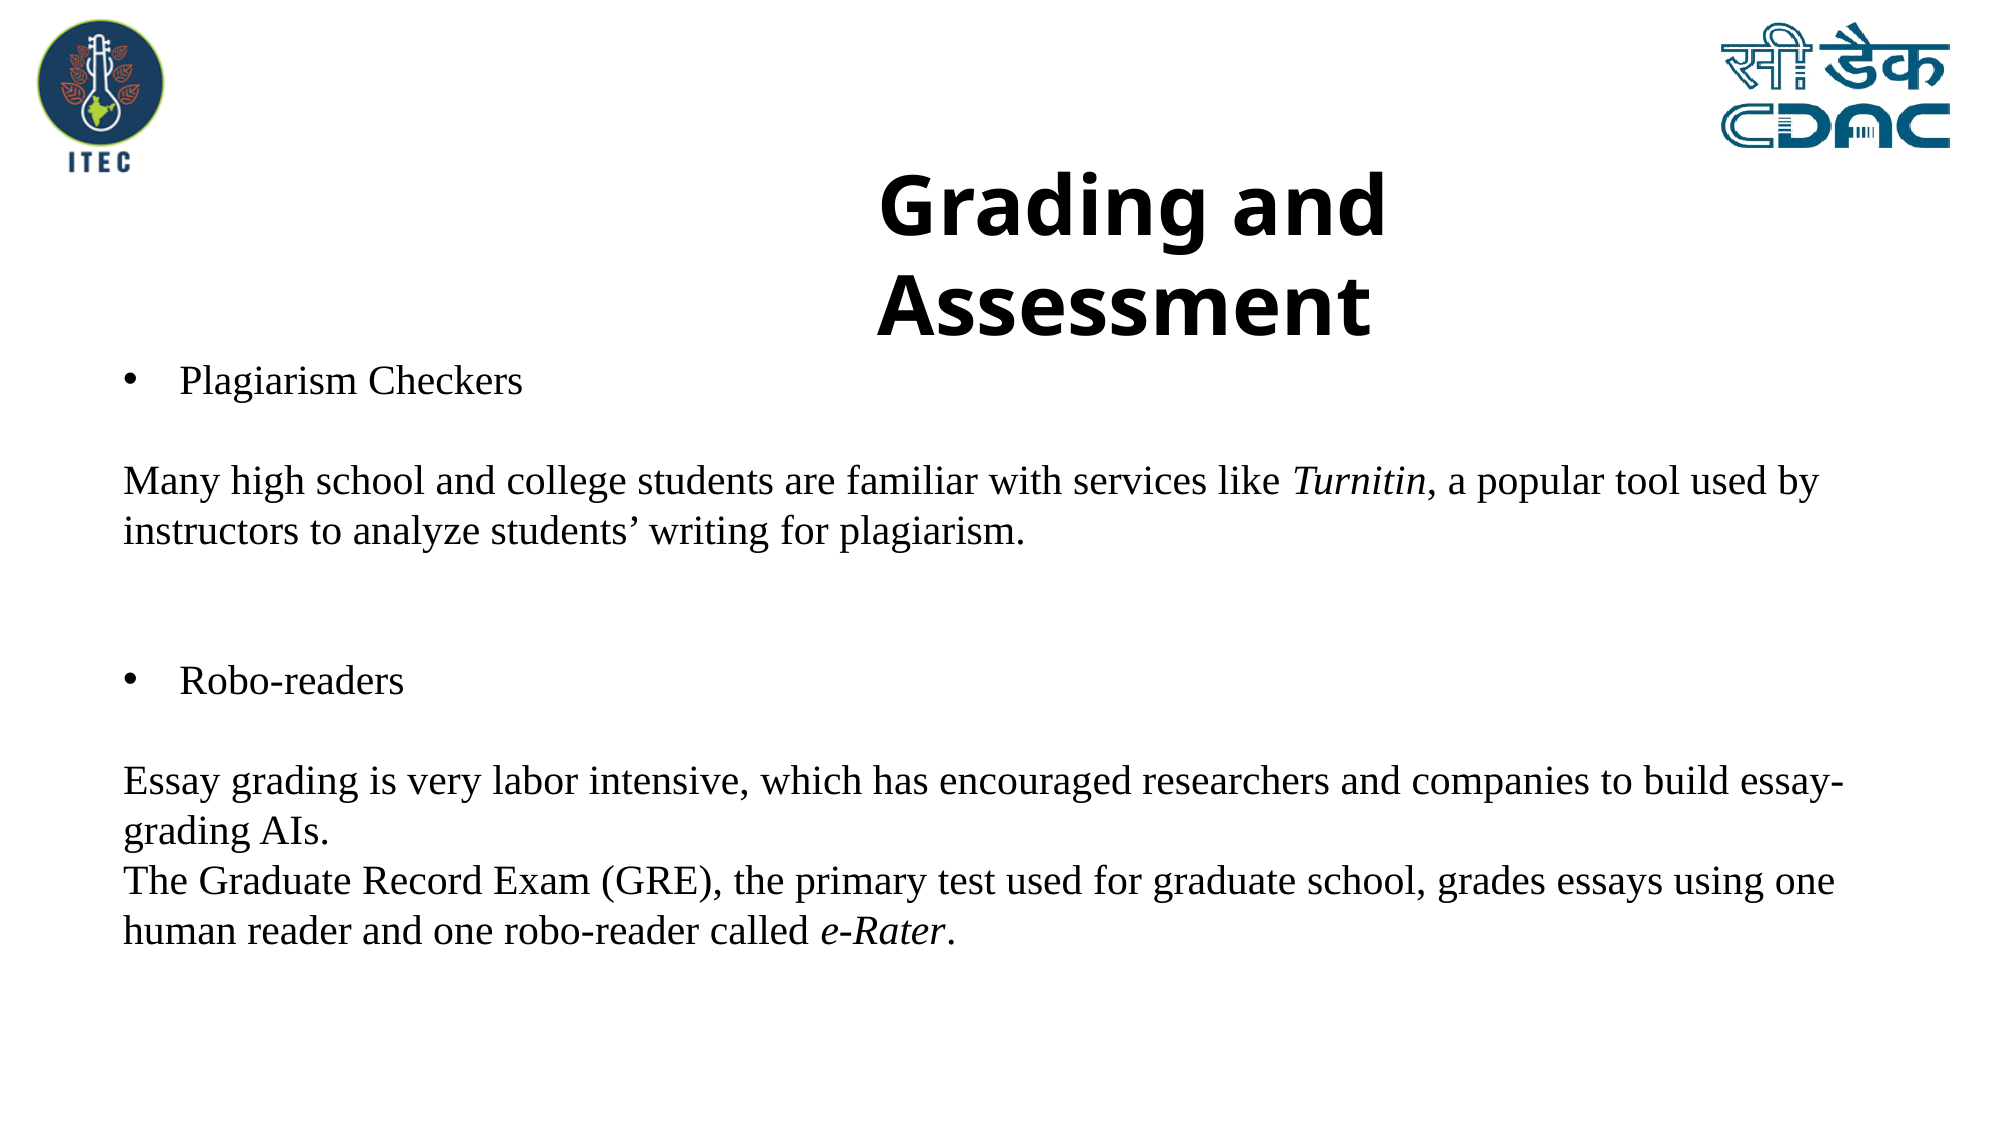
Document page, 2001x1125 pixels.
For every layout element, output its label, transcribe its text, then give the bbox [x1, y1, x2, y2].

picture [12, 10, 188, 185]
text_box Plagiarism Checkers Many high school and college students are familiar with services like Turnitin, a popular tool used by instructors to analyze students’ writing for plagiarism. Robo-readers Essay grading is very labor intensive, which has encouraged researchers and companies to build essay-grading AIs. The Graduate Record Exam (GRE), the primary test used for graduate school, grades essays using one human reader and one robo-reader called e-Rater. [108, 345, 1957, 1017]
picture [1721, 22, 1950, 148]
picture [1849, 114, 1880, 148]
picture [1721, 129, 1733, 144]
text_box Grading and Assessment [862, 144, 1840, 261]
